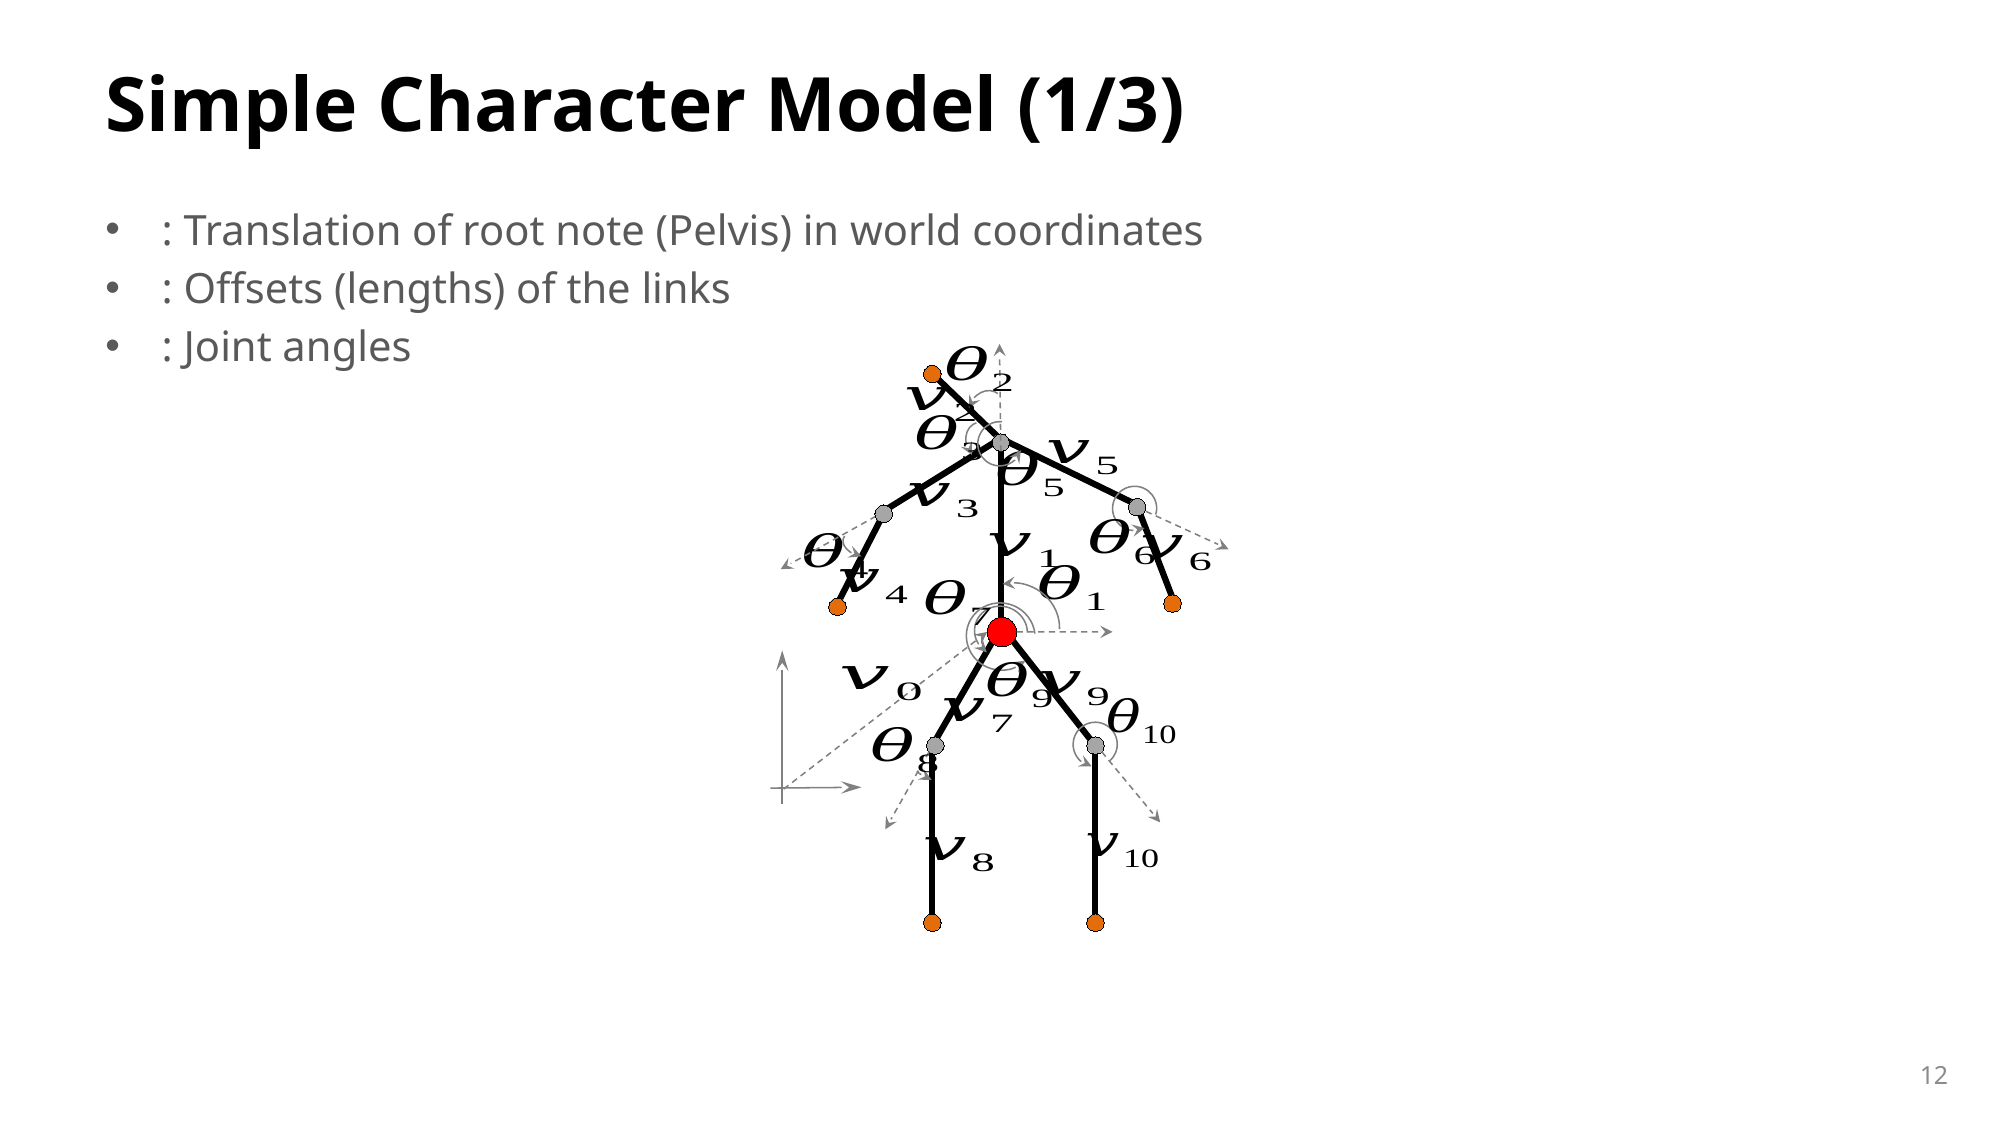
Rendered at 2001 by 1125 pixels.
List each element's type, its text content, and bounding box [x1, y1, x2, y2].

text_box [885, 751, 930, 830]
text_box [835, 578, 884, 607]
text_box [1136, 505, 1173, 599]
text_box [932, 627, 1001, 746]
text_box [1000, 438, 1138, 506]
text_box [1145, 511, 1229, 550]
text_box [967, 602, 996, 625]
text_box [923, 365, 941, 380]
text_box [931, 372, 994, 436]
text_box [882, 438, 1000, 512]
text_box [783, 631, 988, 790]
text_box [1101, 751, 1161, 823]
text_box [1006, 602, 1014, 626]
text_box [923, 915, 942, 932]
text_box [780, 510, 886, 570]
slide_number 12 [1901, 1046, 1964, 1107]
text_box [1074, 754, 1090, 767]
title Simple Character Model (1/3) [90, 42, 1902, 161]
text_box [1143, 487, 1157, 504]
text_box [1099, 721, 1119, 751]
text_box [1112, 513, 1131, 532]
text_box [1006, 576, 1061, 626]
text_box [1002, 628, 1096, 746]
text_box [1086, 914, 1105, 932]
text_box [1164, 595, 1182, 613]
